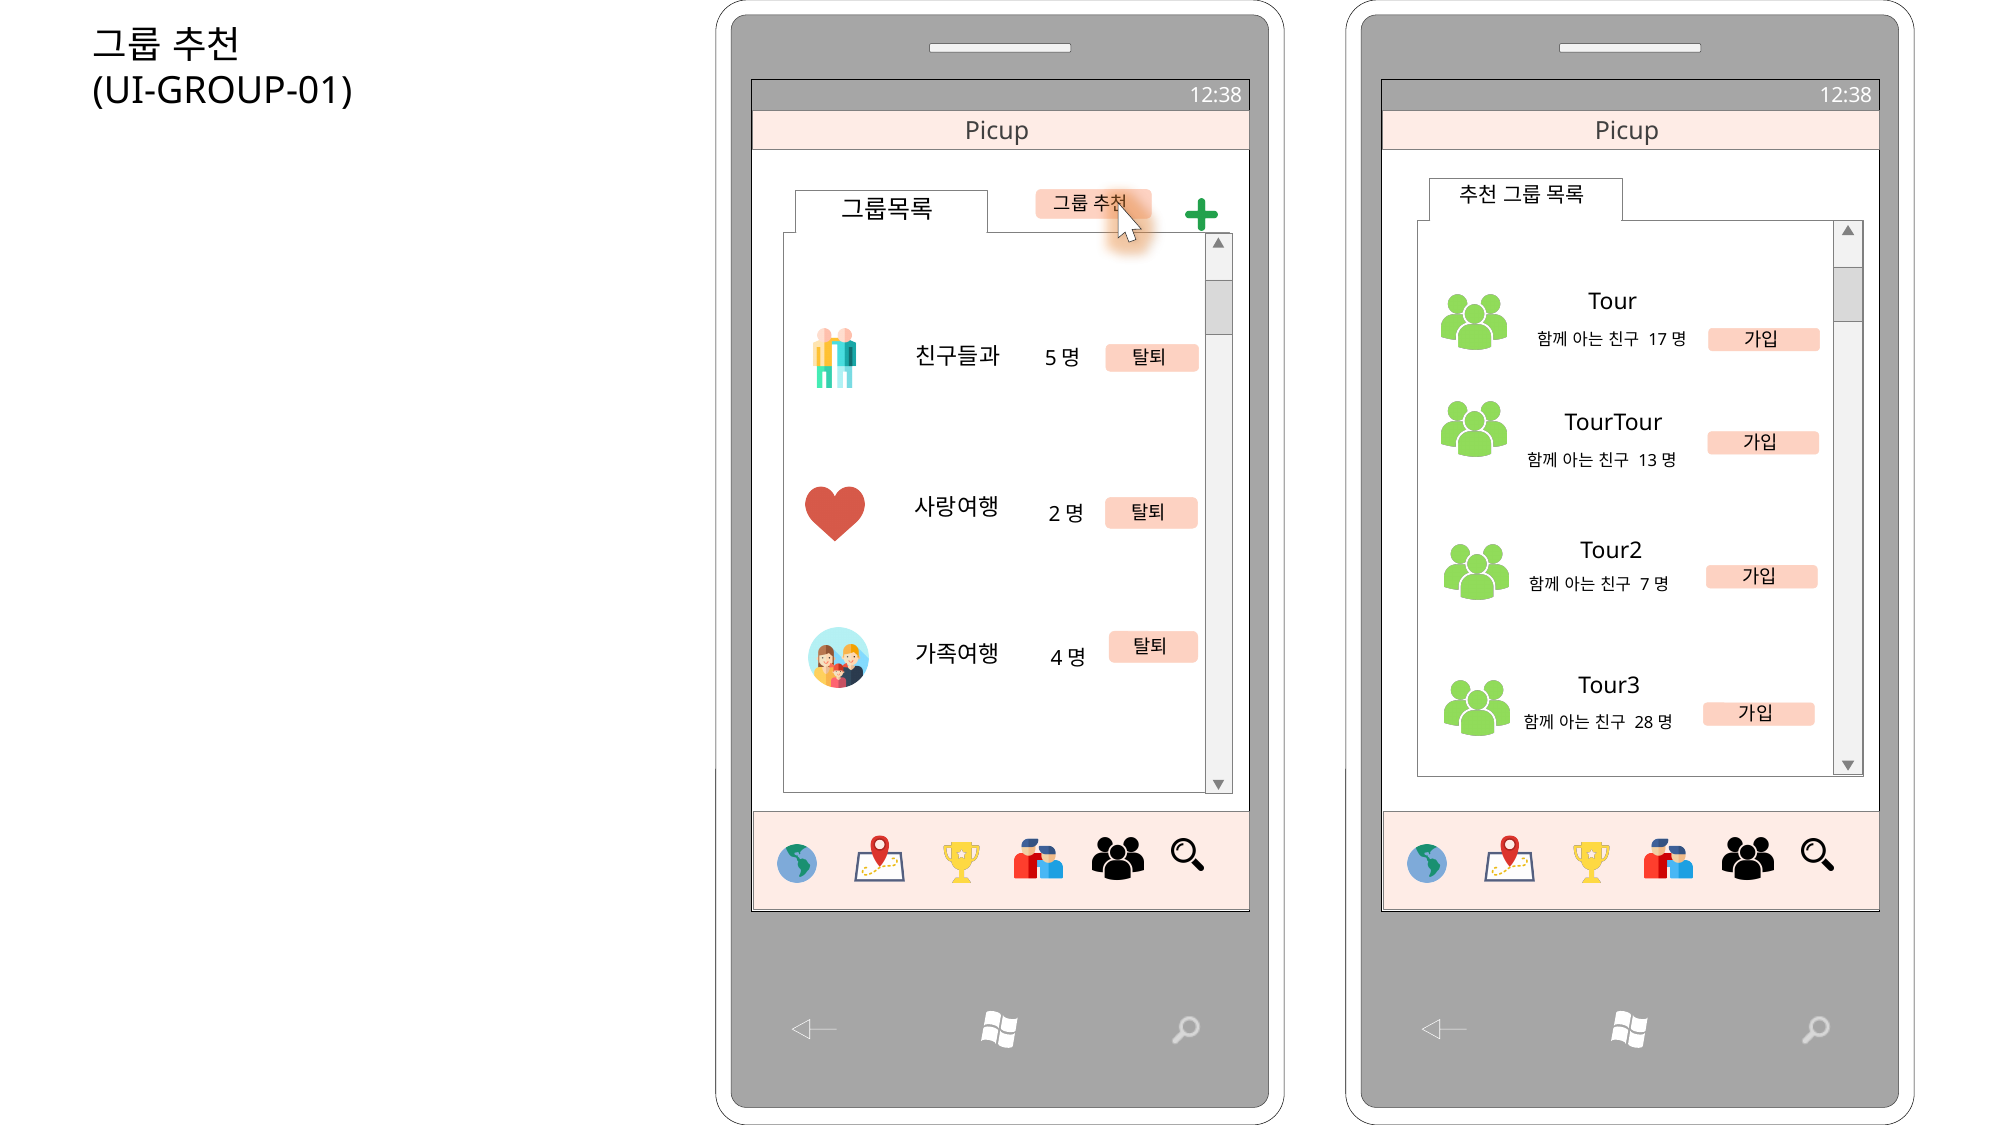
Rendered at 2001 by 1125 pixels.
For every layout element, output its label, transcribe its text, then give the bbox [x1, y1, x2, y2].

picture [804, 328, 865, 388]
picture [1722, 833, 1773, 884]
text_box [782, 190, 1230, 793]
picture [941, 842, 982, 883]
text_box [1204, 232, 1232, 794]
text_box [1345, 0, 1915, 1125]
picture [805, 484, 865, 544]
picture [1092, 833, 1143, 884]
picture [1171, 838, 1204, 871]
picture [1407, 844, 1447, 883]
picture [808, 627, 869, 688]
picture [1441, 396, 1507, 462]
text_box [1833, 220, 1863, 775]
picture [1444, 675, 1510, 741]
picture [1801, 838, 1834, 871]
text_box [715, 0, 1285, 1125]
picture [1484, 833, 1535, 884]
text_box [1417, 178, 1864, 777]
picture [1443, 539, 1509, 605]
picture [1441, 289, 1507, 355]
picture [1185, 198, 1218, 231]
picture [1014, 834, 1063, 883]
picture [1644, 834, 1693, 883]
picture [777, 844, 817, 883]
picture [1571, 842, 1612, 883]
picture [854, 833, 905, 884]
text_box 그룹 추천 (UI-GROUP-01) [77, 13, 368, 119]
